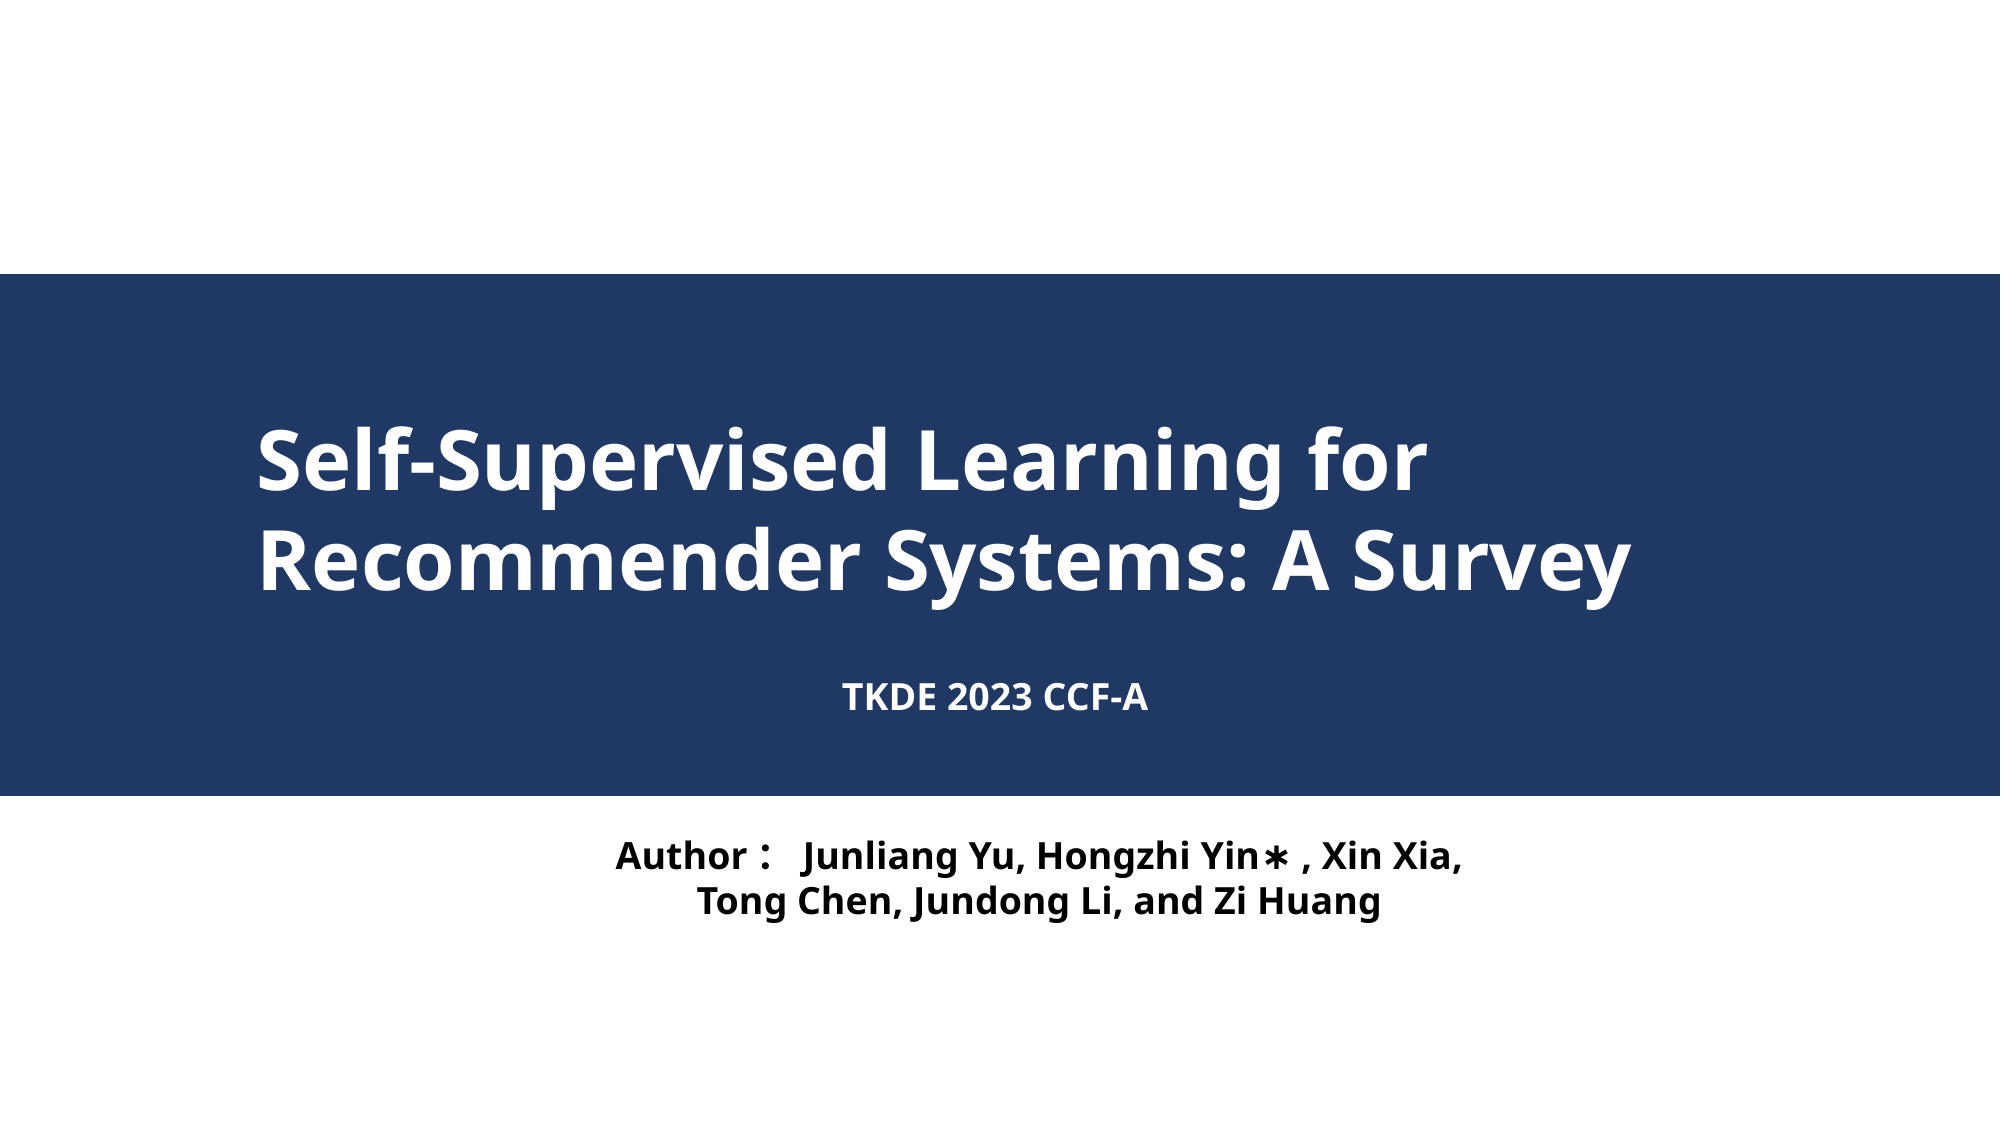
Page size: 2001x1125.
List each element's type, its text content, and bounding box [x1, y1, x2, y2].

text_box [0, 274, 2000, 796]
text_box Author：Junliang Yu, Hongzhi Yin∗ , Xin Xia, Tong Chen, Jundong Li, and Zi Huang [597, 824, 1482, 930]
text_box Self-Supervised Learning for Recommender Systems: A Survey [242, 399, 1758, 765]
text_box TKDE 2023 CCF-A [826, 665, 1174, 761]
